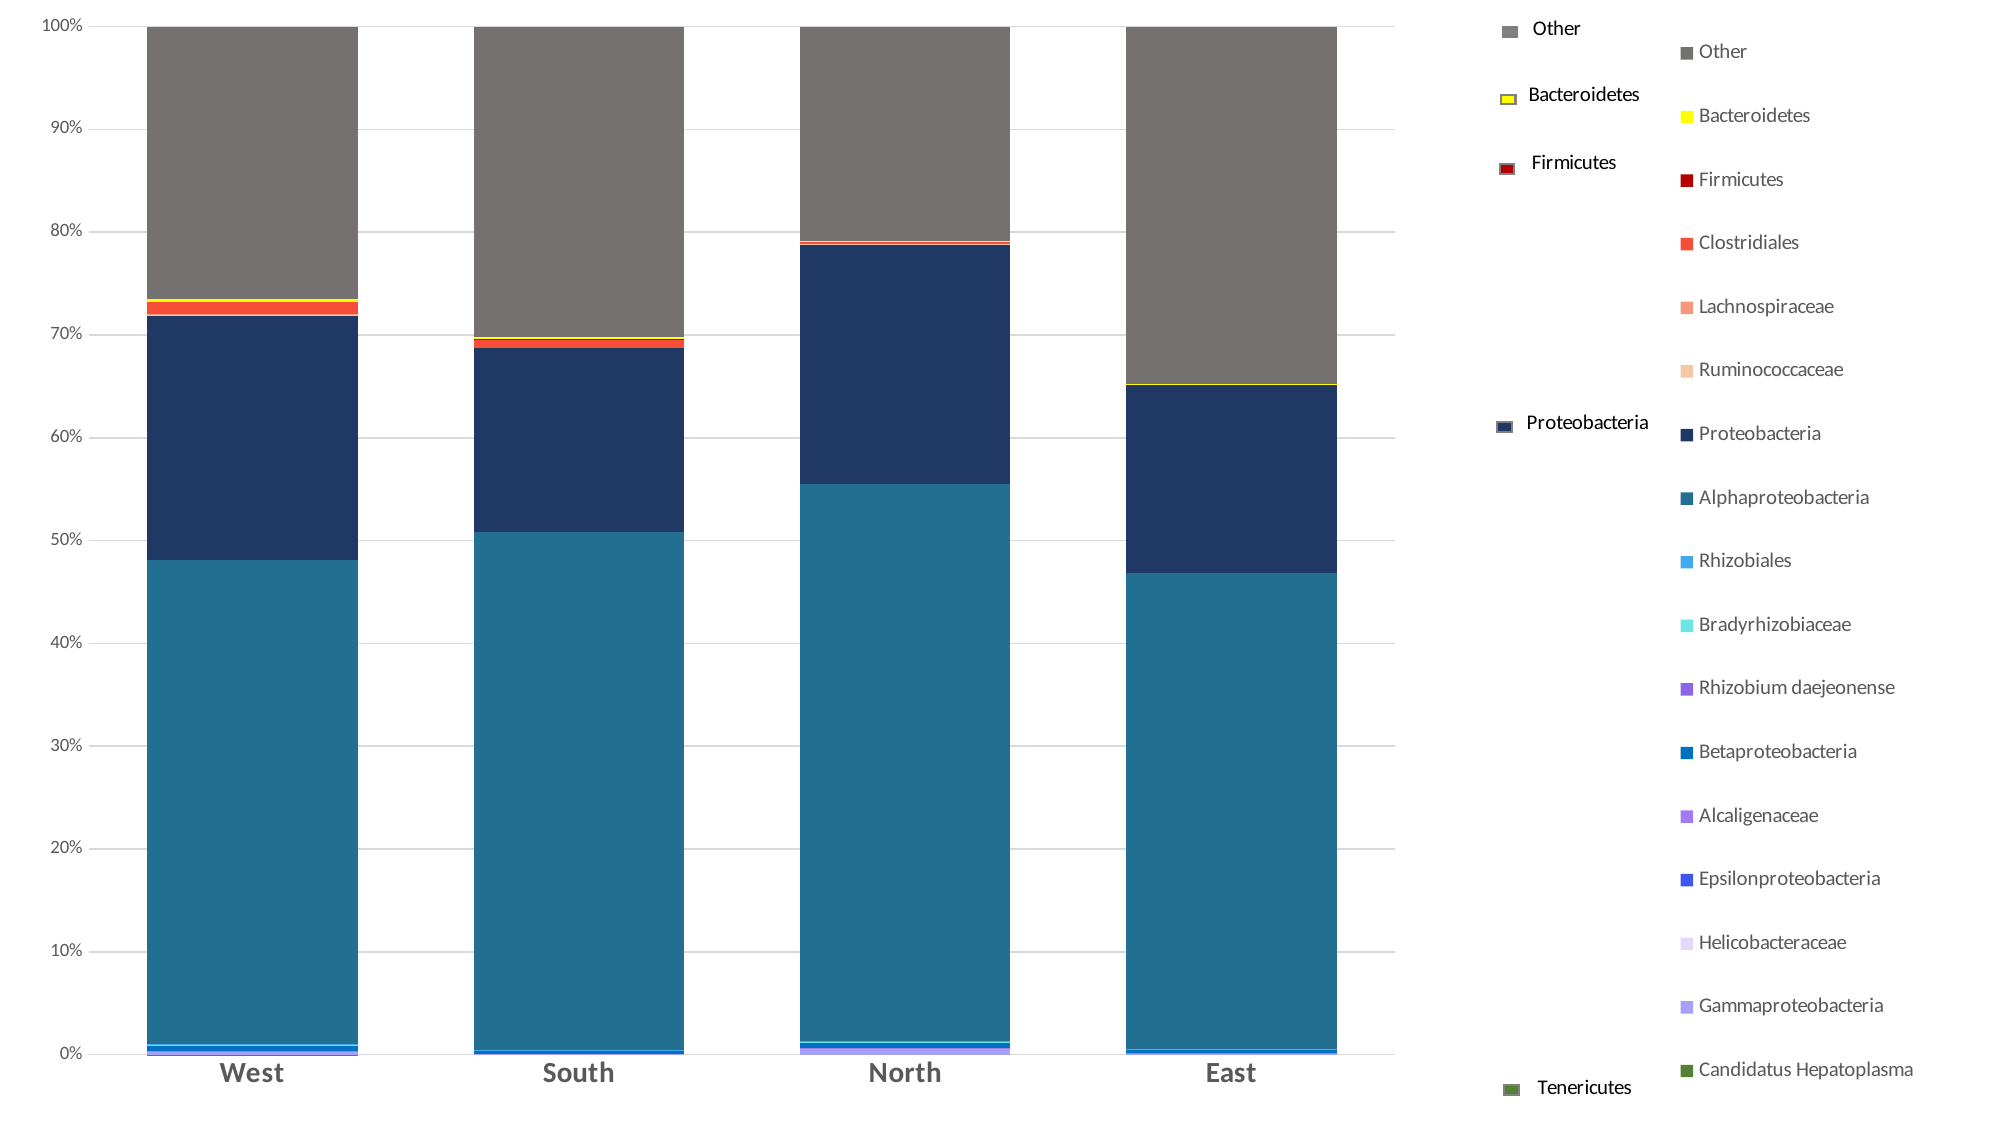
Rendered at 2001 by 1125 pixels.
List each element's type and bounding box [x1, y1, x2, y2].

text_box [76, 244, 653, 418]
chart [22, 0, 1978, 1125]
